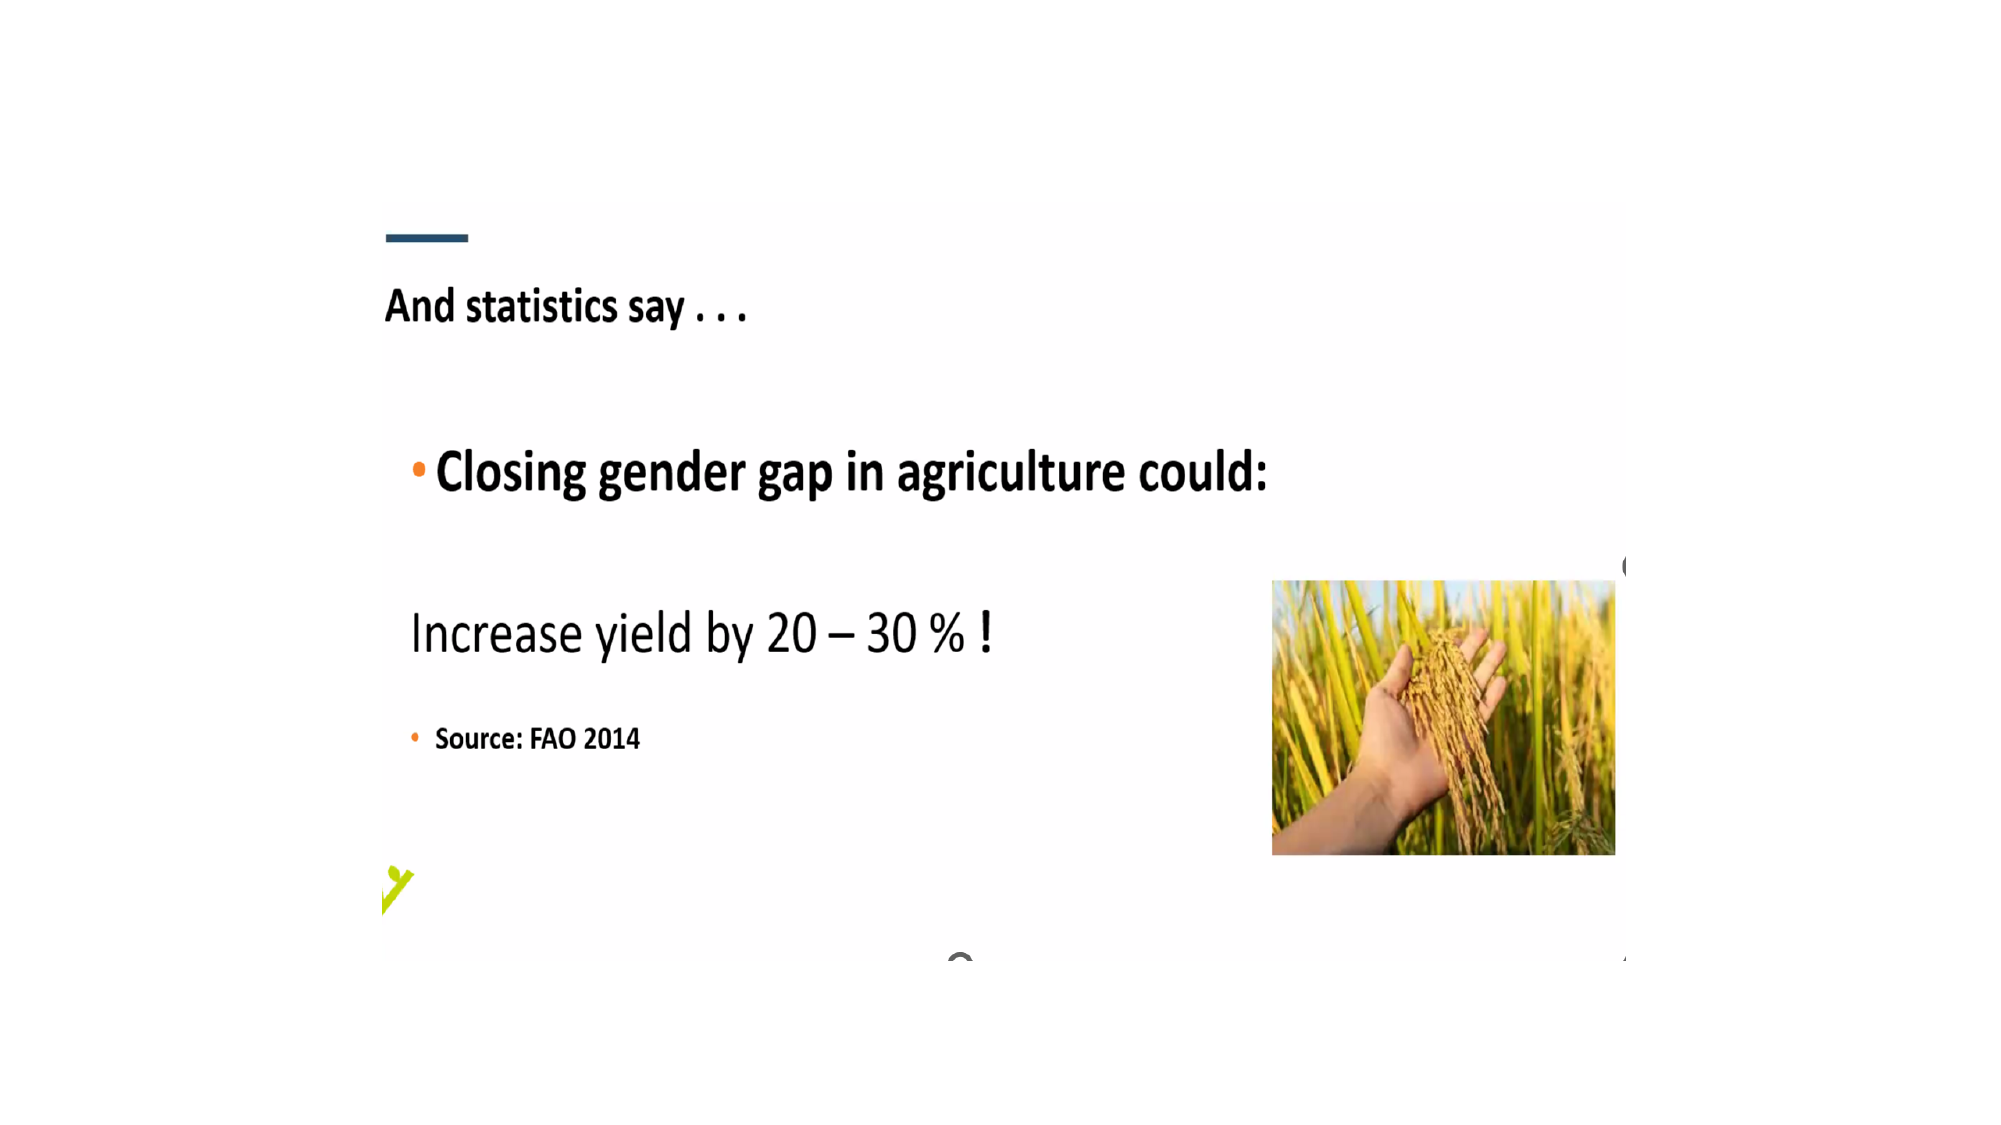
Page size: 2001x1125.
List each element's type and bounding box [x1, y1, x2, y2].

picture [382, 202, 1626, 961]
